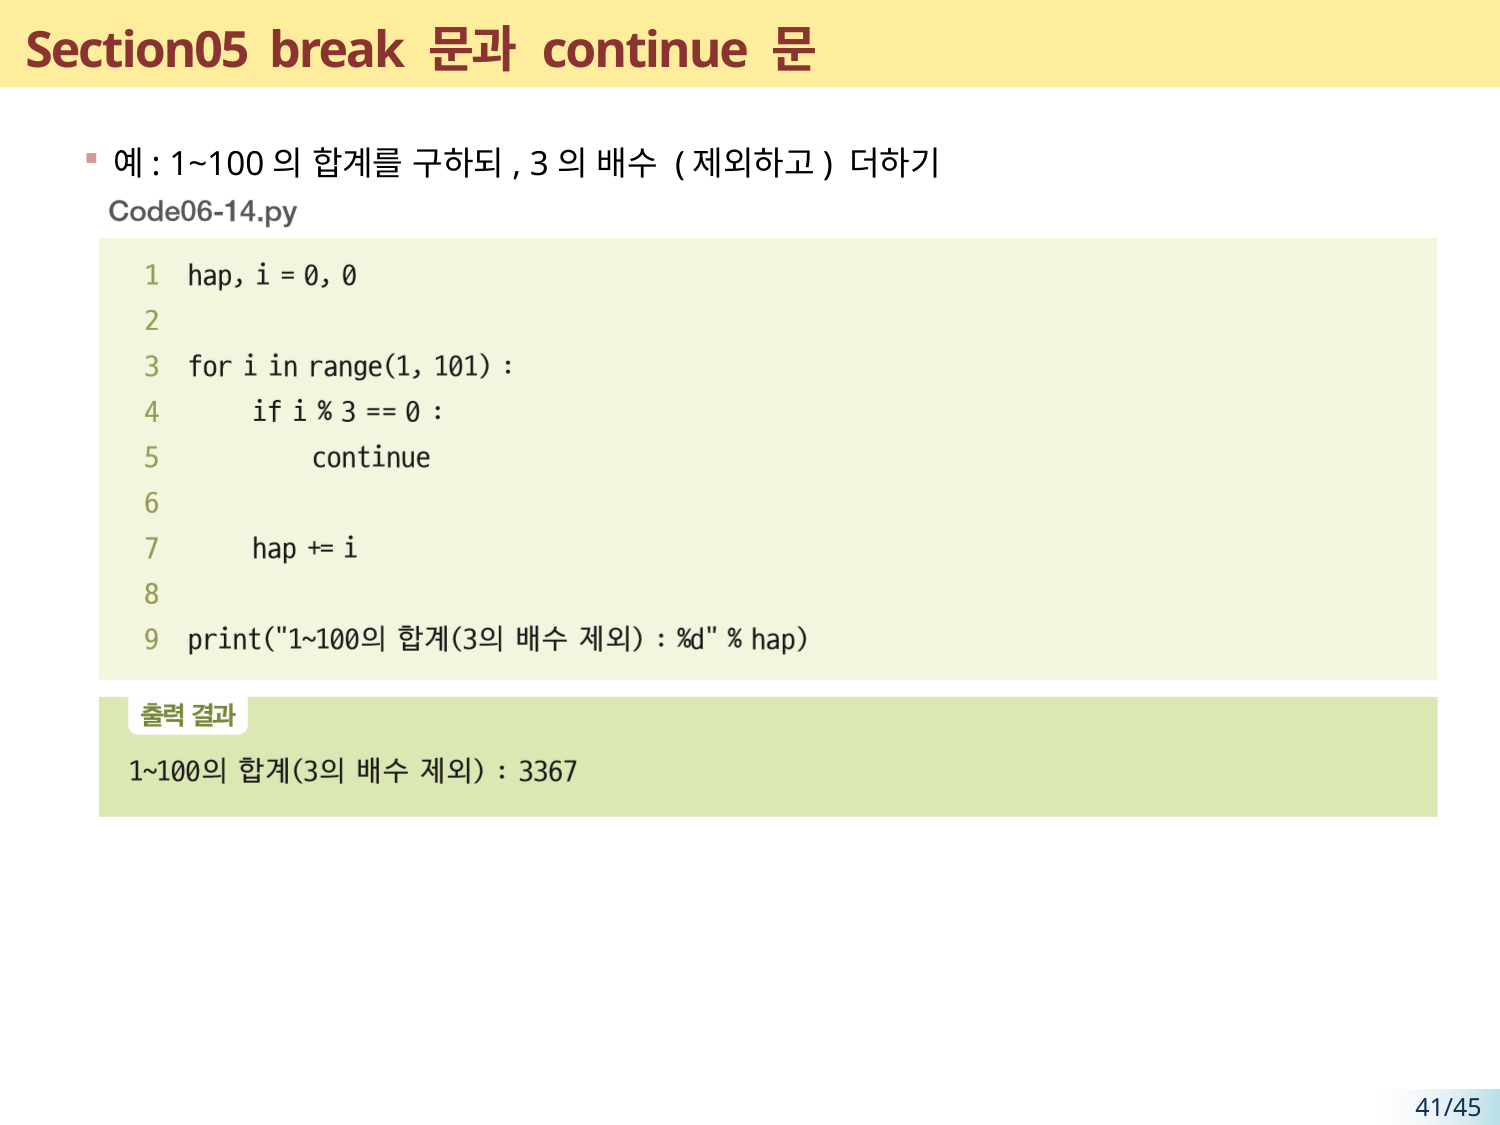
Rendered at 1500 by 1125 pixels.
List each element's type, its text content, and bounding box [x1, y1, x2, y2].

list 예: 1~100의 합계를 구하되, 3의 배수 (제외하고) 더하기 [10, 126, 1481, 1057]
title Section05 break 문과 continue 문 [10, 8, 1288, 87]
picture [93, 193, 1441, 822]
